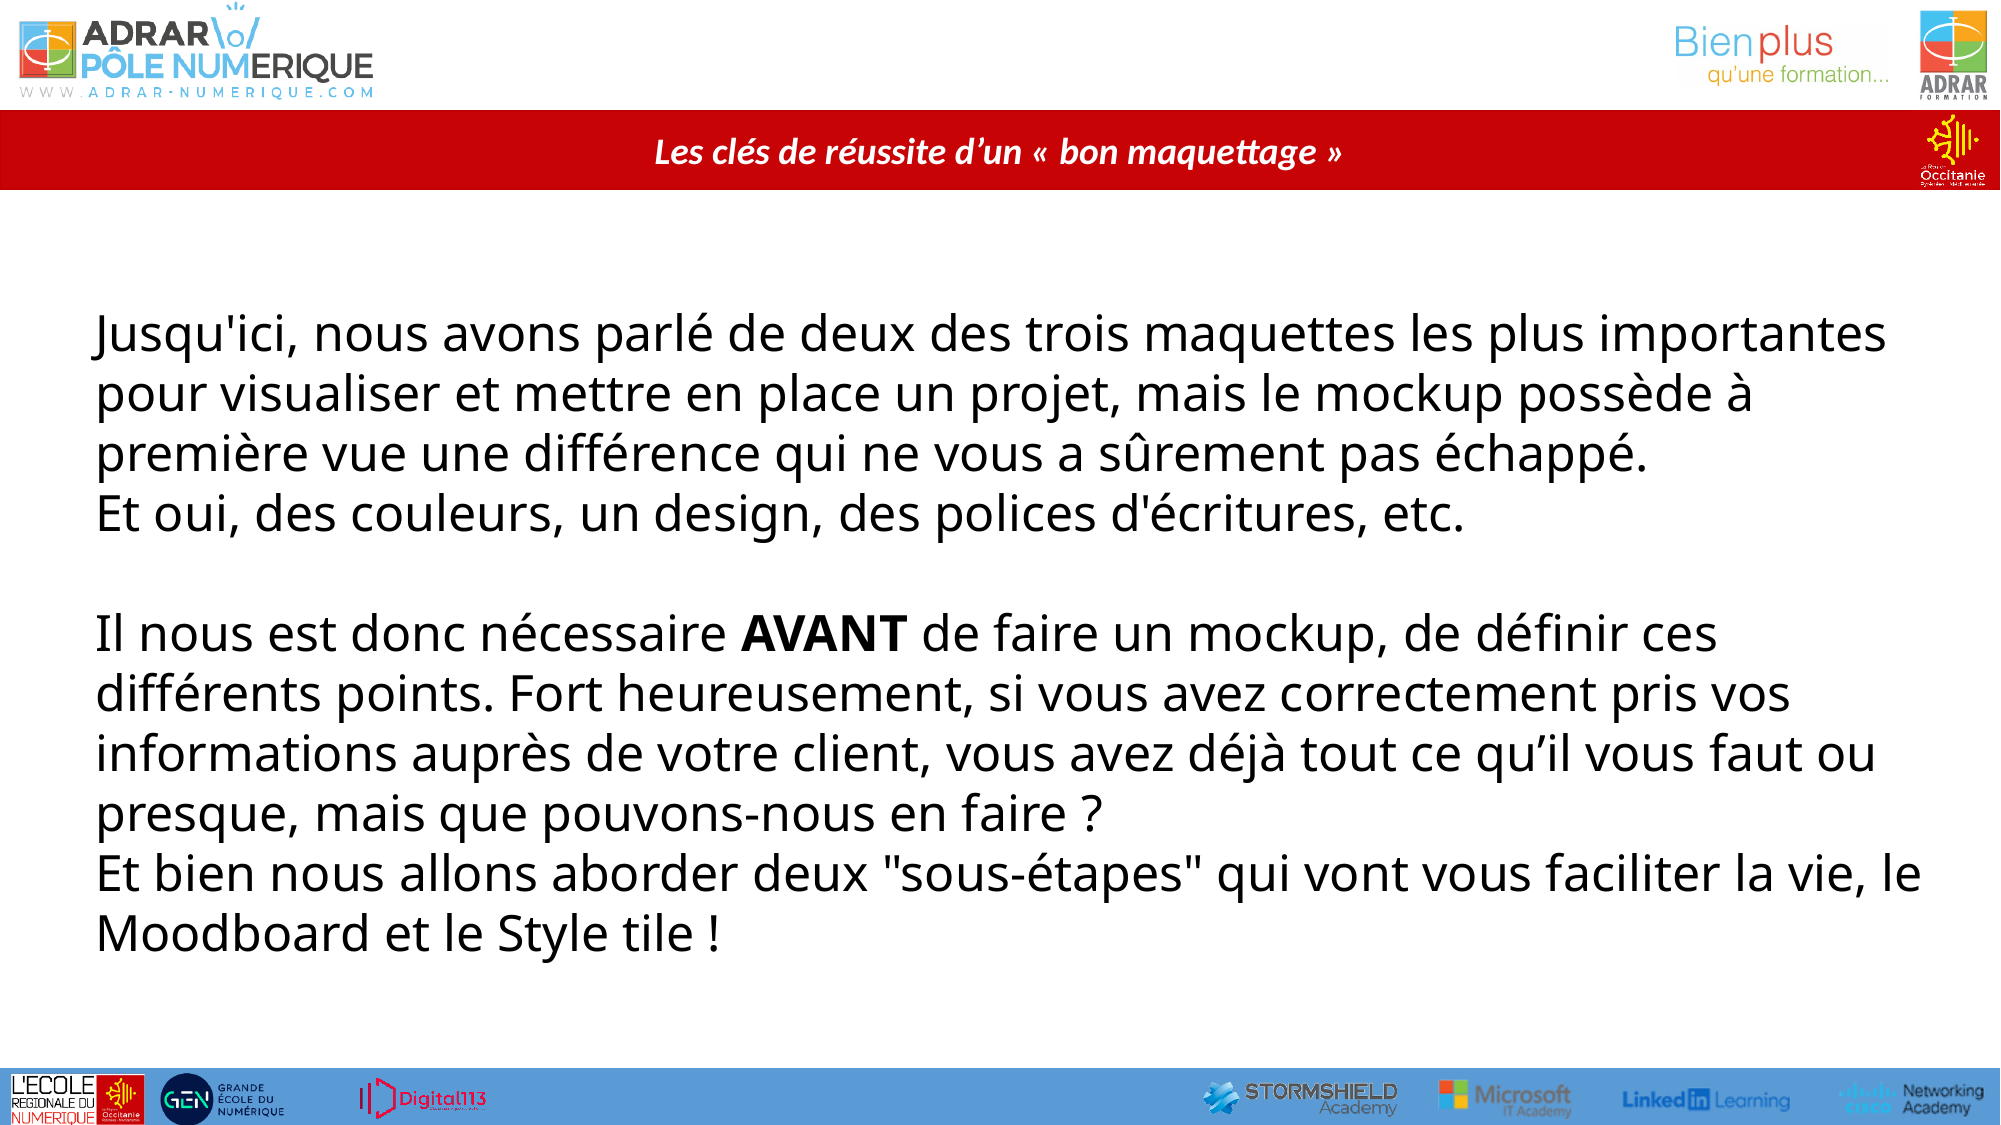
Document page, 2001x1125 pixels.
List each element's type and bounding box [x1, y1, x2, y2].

text_box [0, 0, 2000, 1125]
